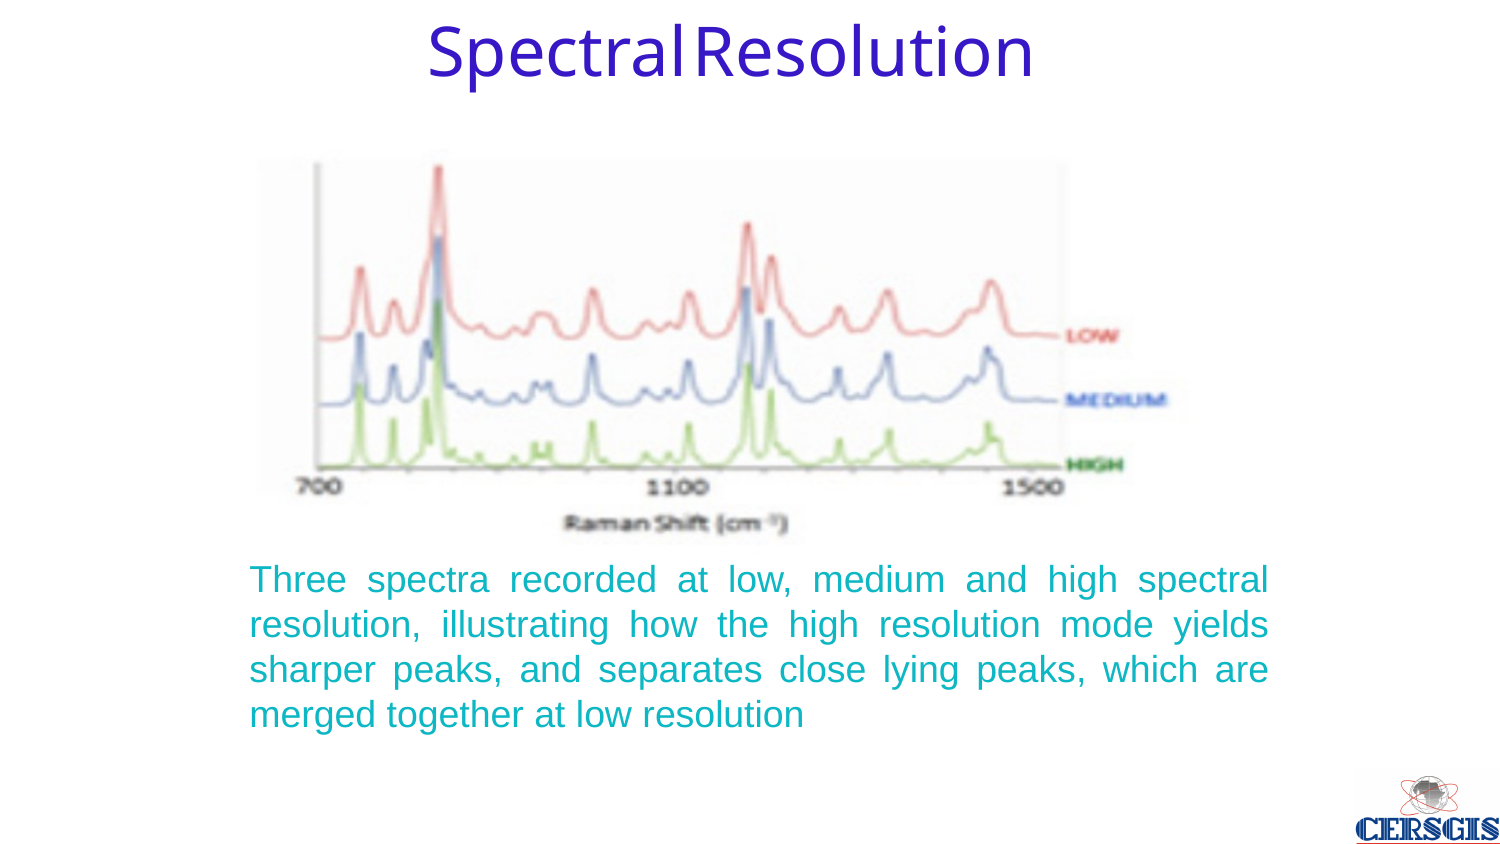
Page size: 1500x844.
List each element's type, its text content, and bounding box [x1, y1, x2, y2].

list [234, 121, 1285, 554]
text_box Spectral Resolution [412, 0, 1060, 98]
title Three spectra recorded at low, medium and high spectral resolution, illustrating how the high resolution mode yields sharper peaks, and separates close lying peaks, which are merged together at low resolution [234, 561, 1285, 750]
picture [1353, 767, 1500, 844]
